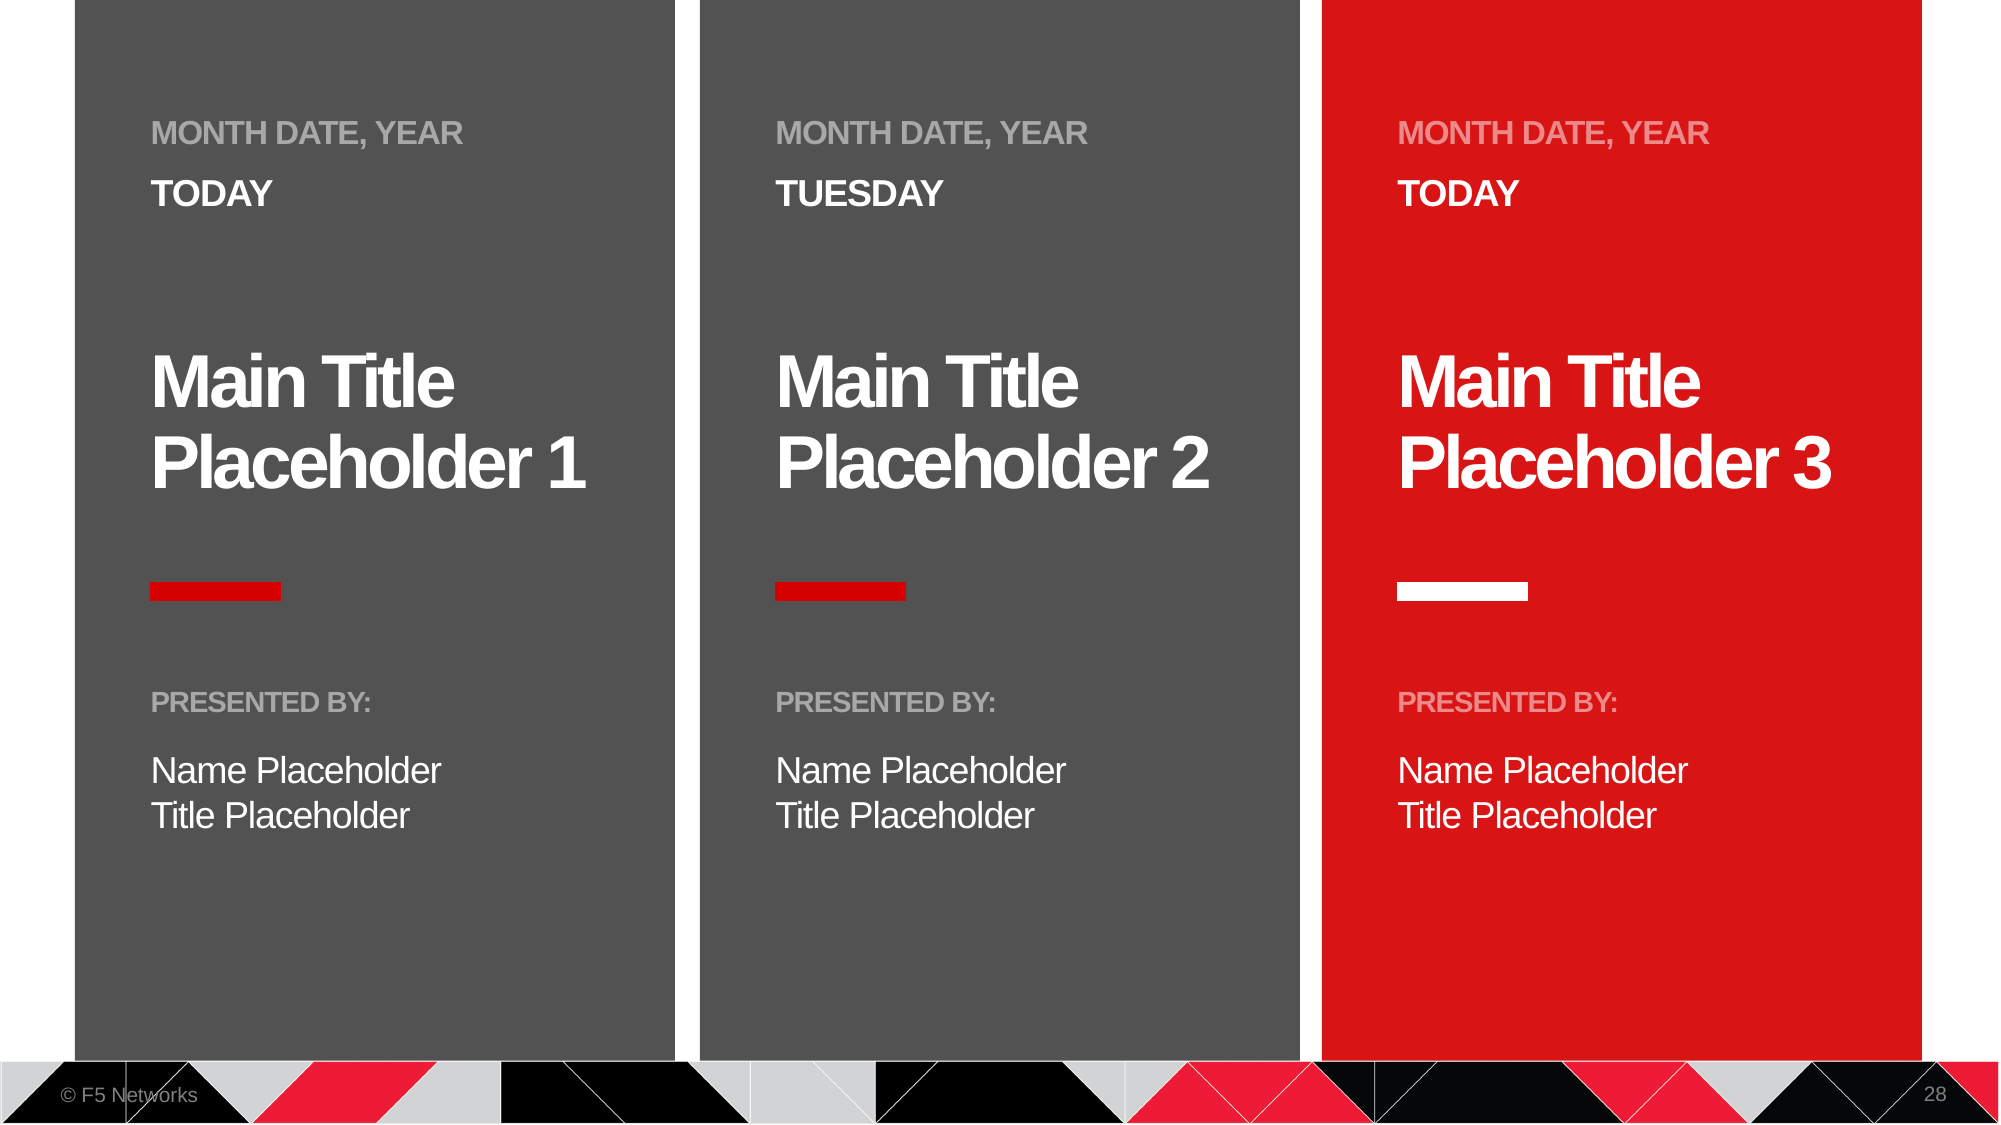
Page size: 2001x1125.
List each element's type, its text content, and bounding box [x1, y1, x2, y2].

text_box Name Placeholder Title Placeholder [1371, 736, 1922, 862]
text_box [74, 0, 676, 1062]
text_box TUESDAY [750, 146, 1300, 237]
picture [0, 1050, 2000, 1125]
text_box TODAY [1371, 146, 1922, 237]
text_box Name Placeholder Title Placeholder [125, 736, 675, 862]
text_box MONTH DATE, YEAR [1371, 90, 1922, 146]
text_box [699, 0, 1301, 1062]
text_box Main Title Placeholder 3 [1371, 317, 1922, 531]
text_box PRESENTED BY: [750, 665, 1300, 736]
text_box [1321, 0, 1923, 1062]
text_box MONTH DATE, YEAR [125, 90, 675, 146]
text_box PRESENTED BY: [1371, 665, 1922, 736]
text_box MONTH DATE, YEAR [750, 90, 1300, 146]
text_box Main Title Placeholder 1 [125, 317, 675, 531]
text_box PRESENTED BY: [125, 665, 675, 736]
text_box TODAY [125, 146, 675, 237]
text_box Main Title Placeholder 2 [750, 317, 1300, 531]
text_box Name Placeholder Title Placeholder [750, 736, 1300, 862]
